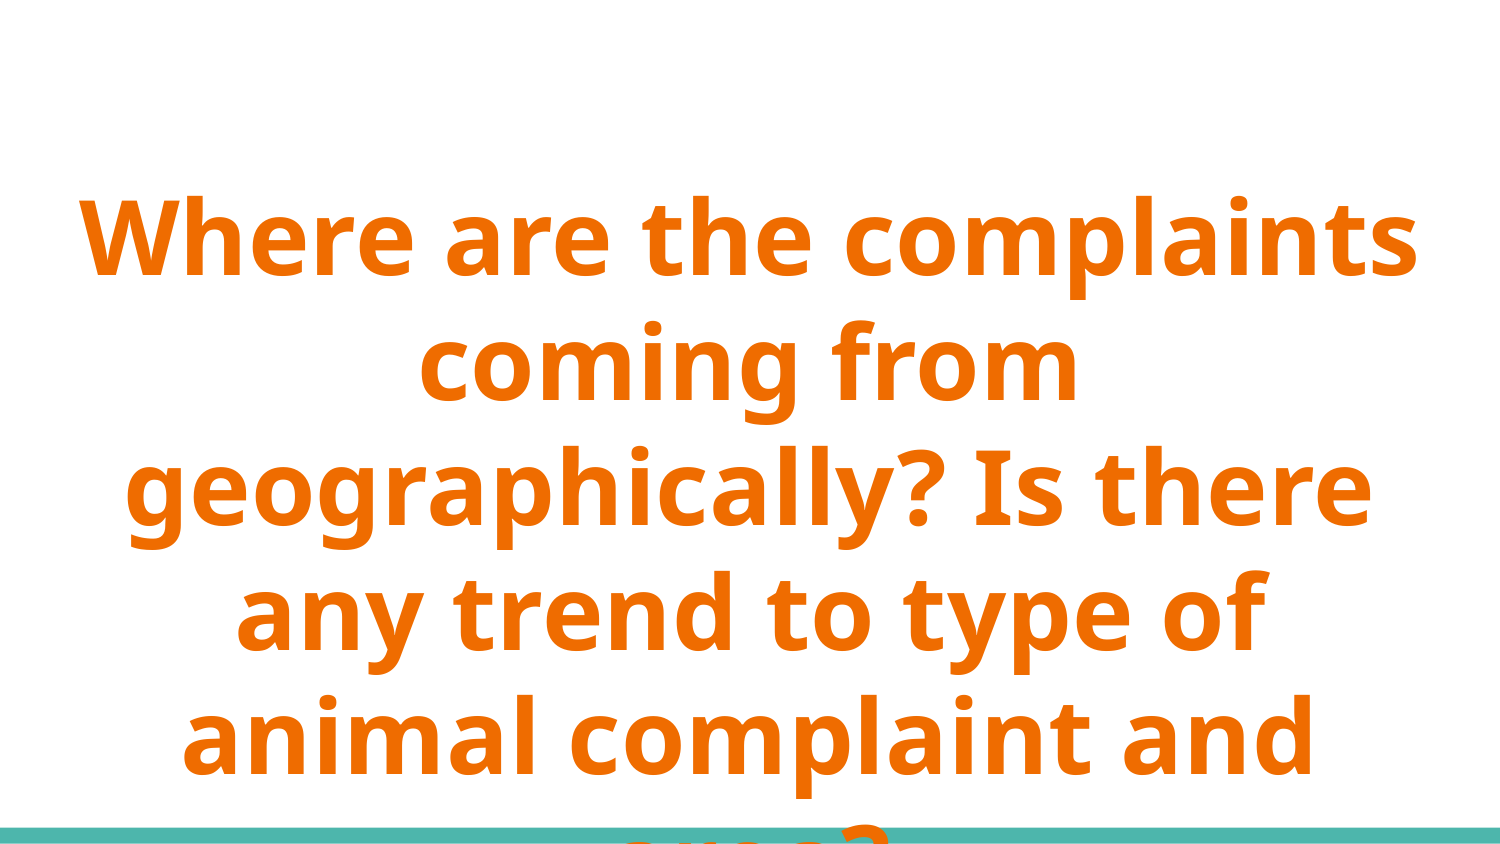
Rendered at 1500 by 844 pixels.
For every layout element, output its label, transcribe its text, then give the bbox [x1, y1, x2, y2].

title Where are the complaints coming from geographically? Is there any trend to type of animal complaint and area? [51, 156, 1449, 688]
